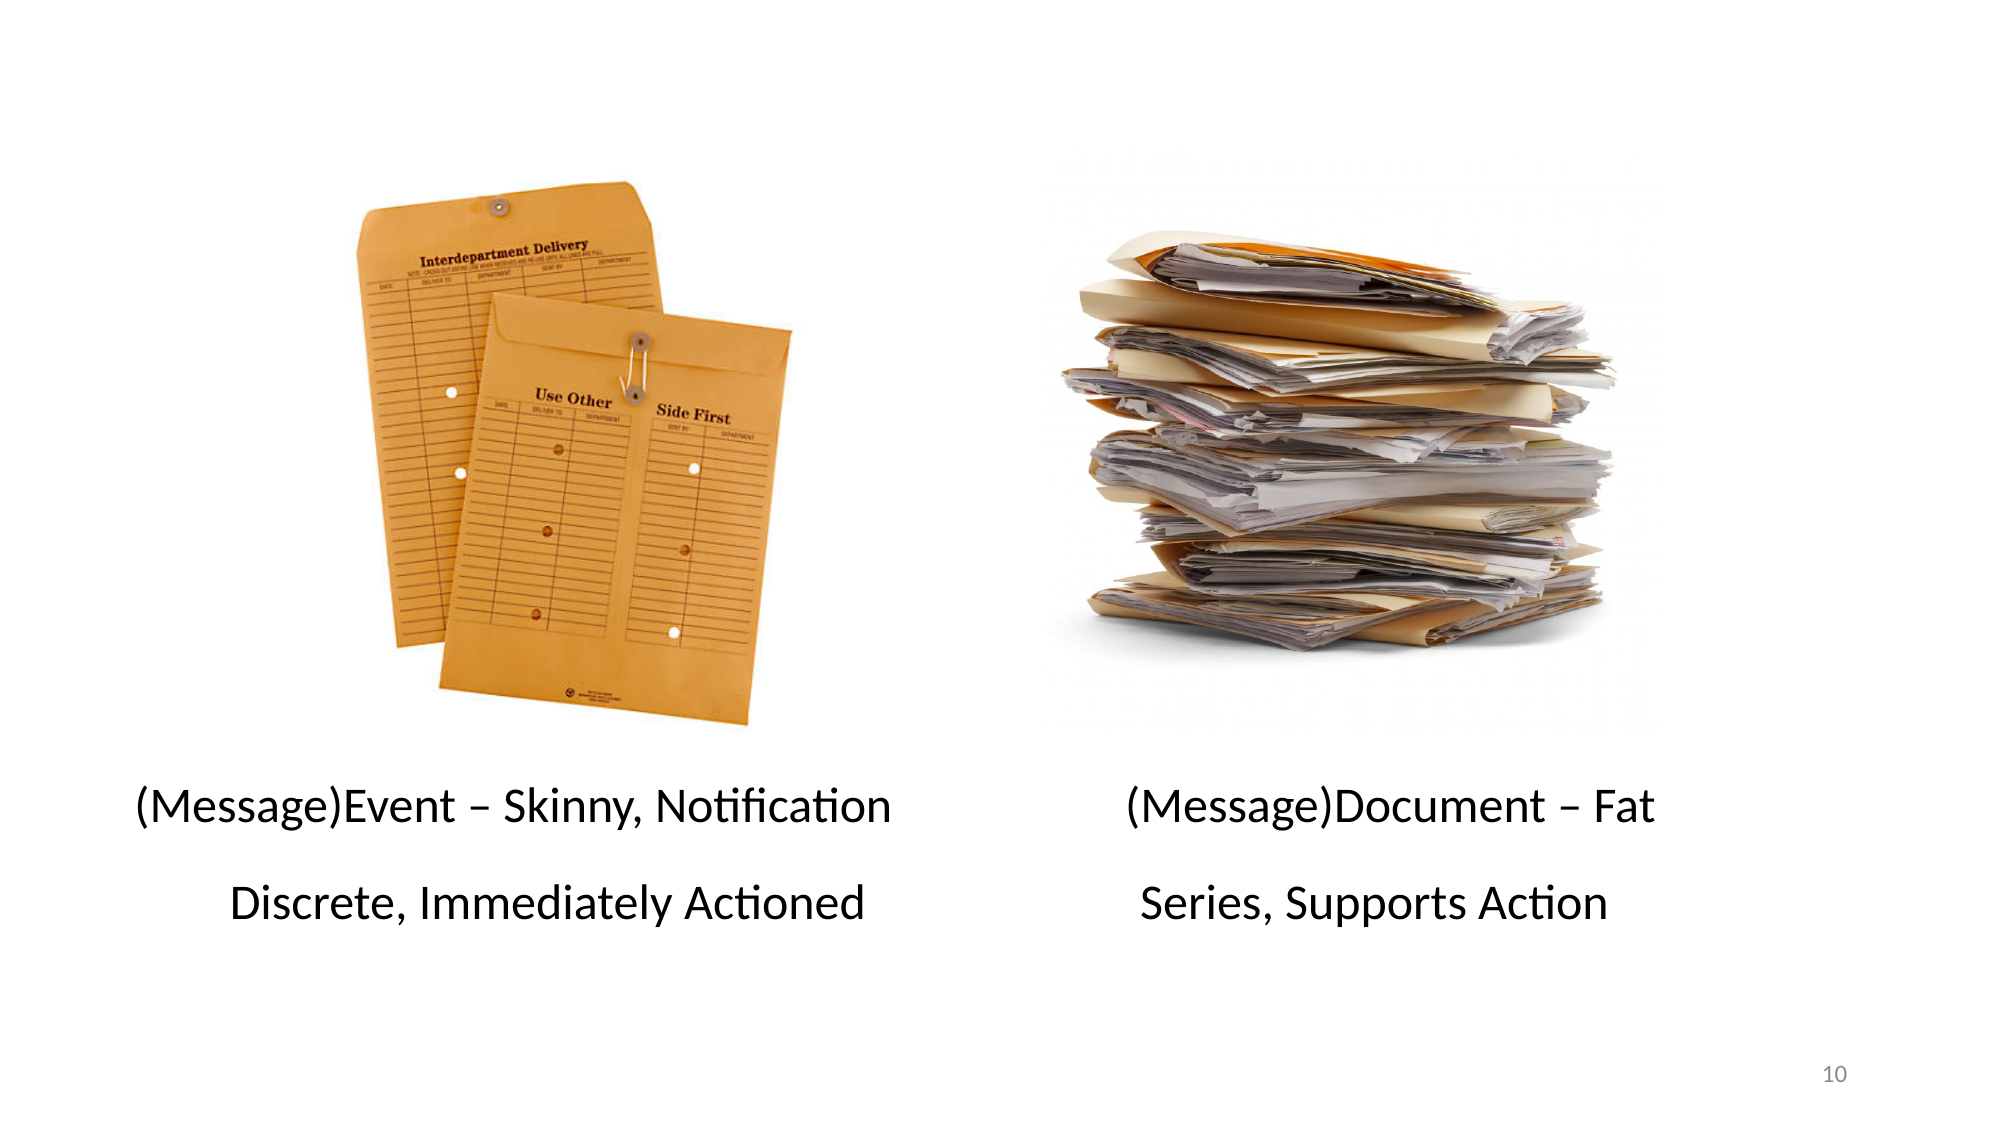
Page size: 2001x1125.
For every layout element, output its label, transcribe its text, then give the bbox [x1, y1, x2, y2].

text_box Series, Supports Action [1010, 862, 1739, 937]
text_box (Message)Event – Skinny, Notification [119, 764, 971, 840]
picture [1044, 147, 1661, 735]
slide_number 10 [1412, 1042, 1863, 1103]
picture [281, 172, 845, 735]
text_box (Message)Document – Fat [1110, 764, 1754, 840]
text_box Discrete, Immediately Actioned [184, 862, 912, 937]
